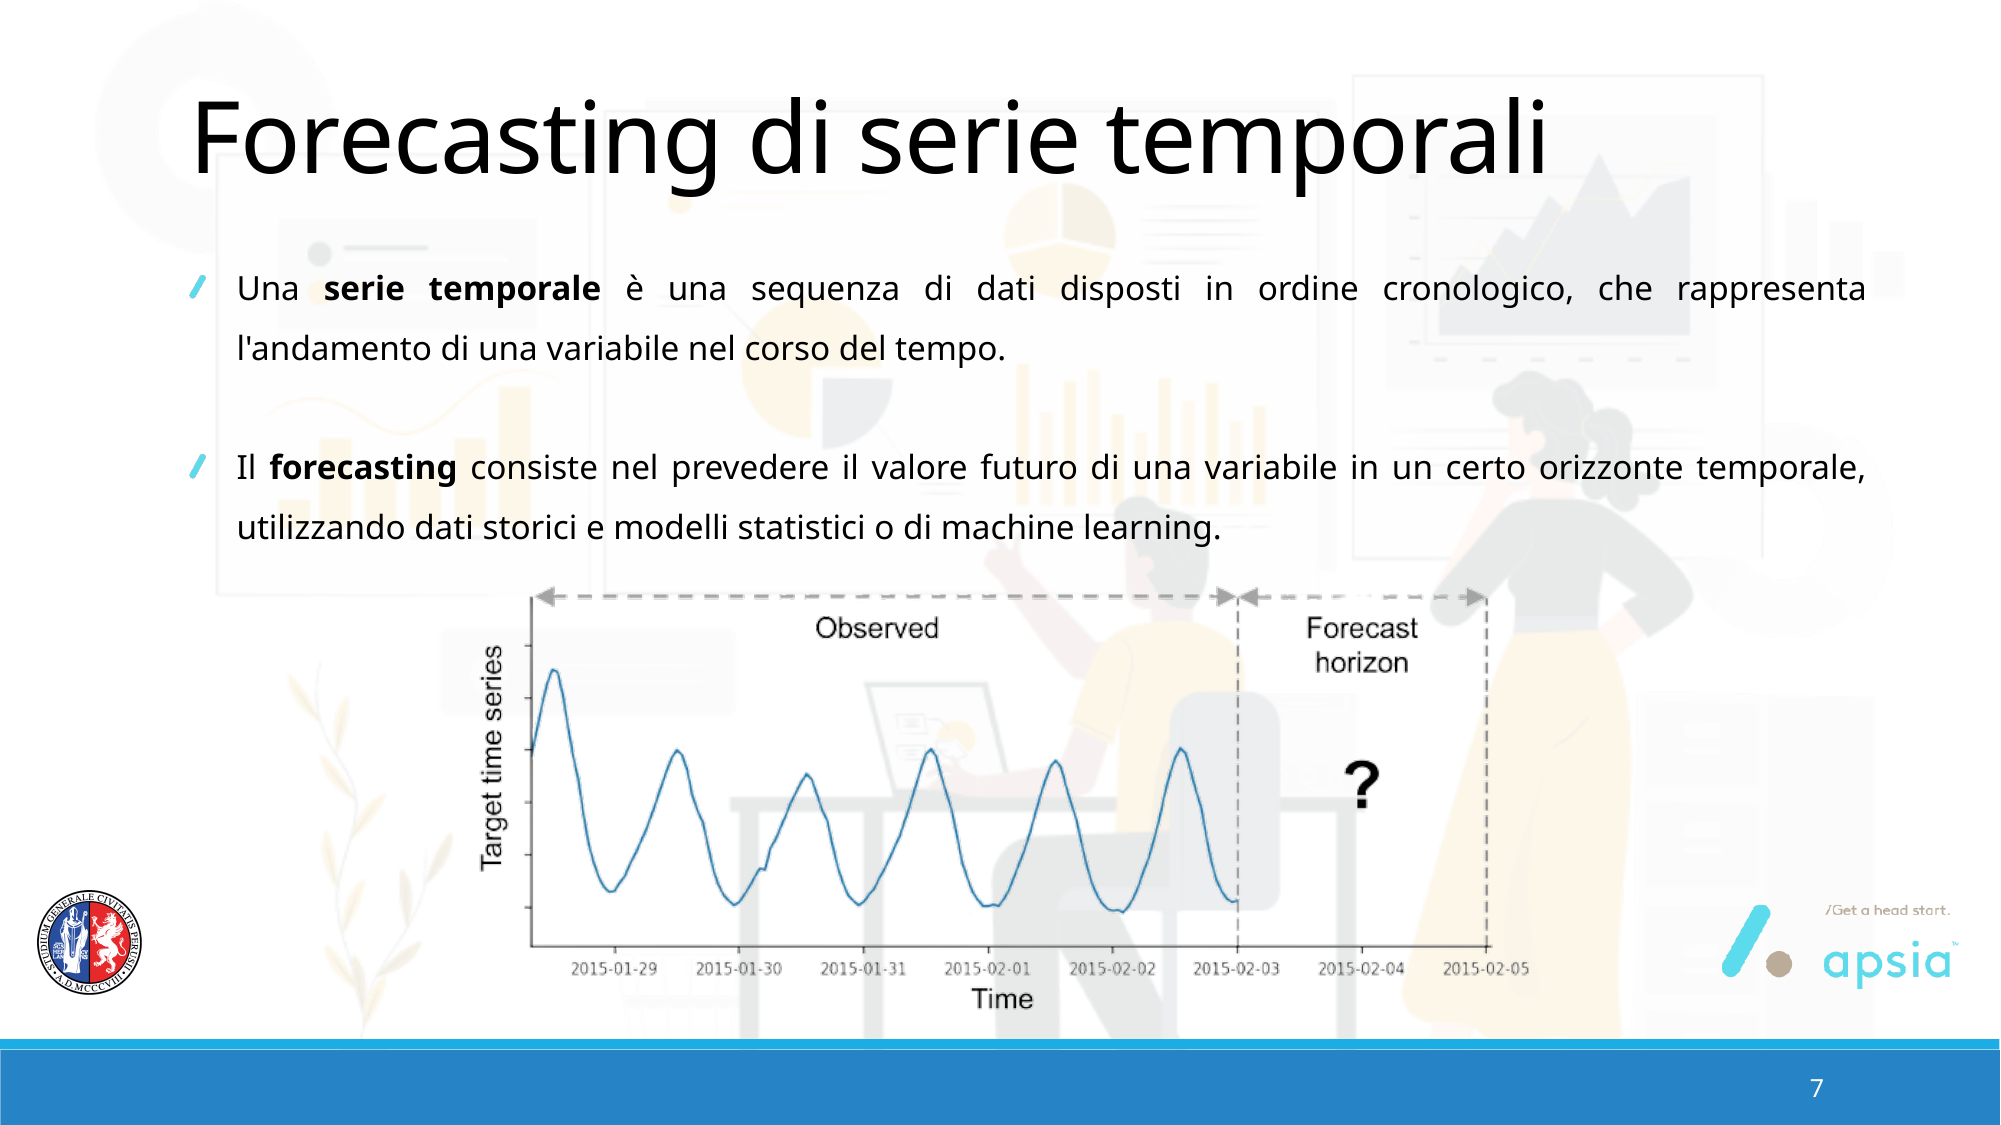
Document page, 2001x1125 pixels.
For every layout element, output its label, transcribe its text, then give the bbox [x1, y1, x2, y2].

picture [189, 275, 208, 299]
picture [463, 561, 1596, 1021]
slide_number 7 [1624, 1059, 1840, 1120]
text_box Una serie temporale è una sequenza di dati disposti in ordine cronologico, che rappresenta l'andamento di una variabile nel corso del tempo. Il forecasting consiste nel prevedere il valore futuro di una variabile in un certo orizzonte temporale, utilizzando dati storici e modelli statistici o di machine learning. [174, 239, 1884, 607]
picture [36, 890, 142, 996]
picture [189, 454, 208, 479]
picture [1718, 900, 1964, 996]
text_box Forecasting di serie temporali [174, 84, 1825, 239]
